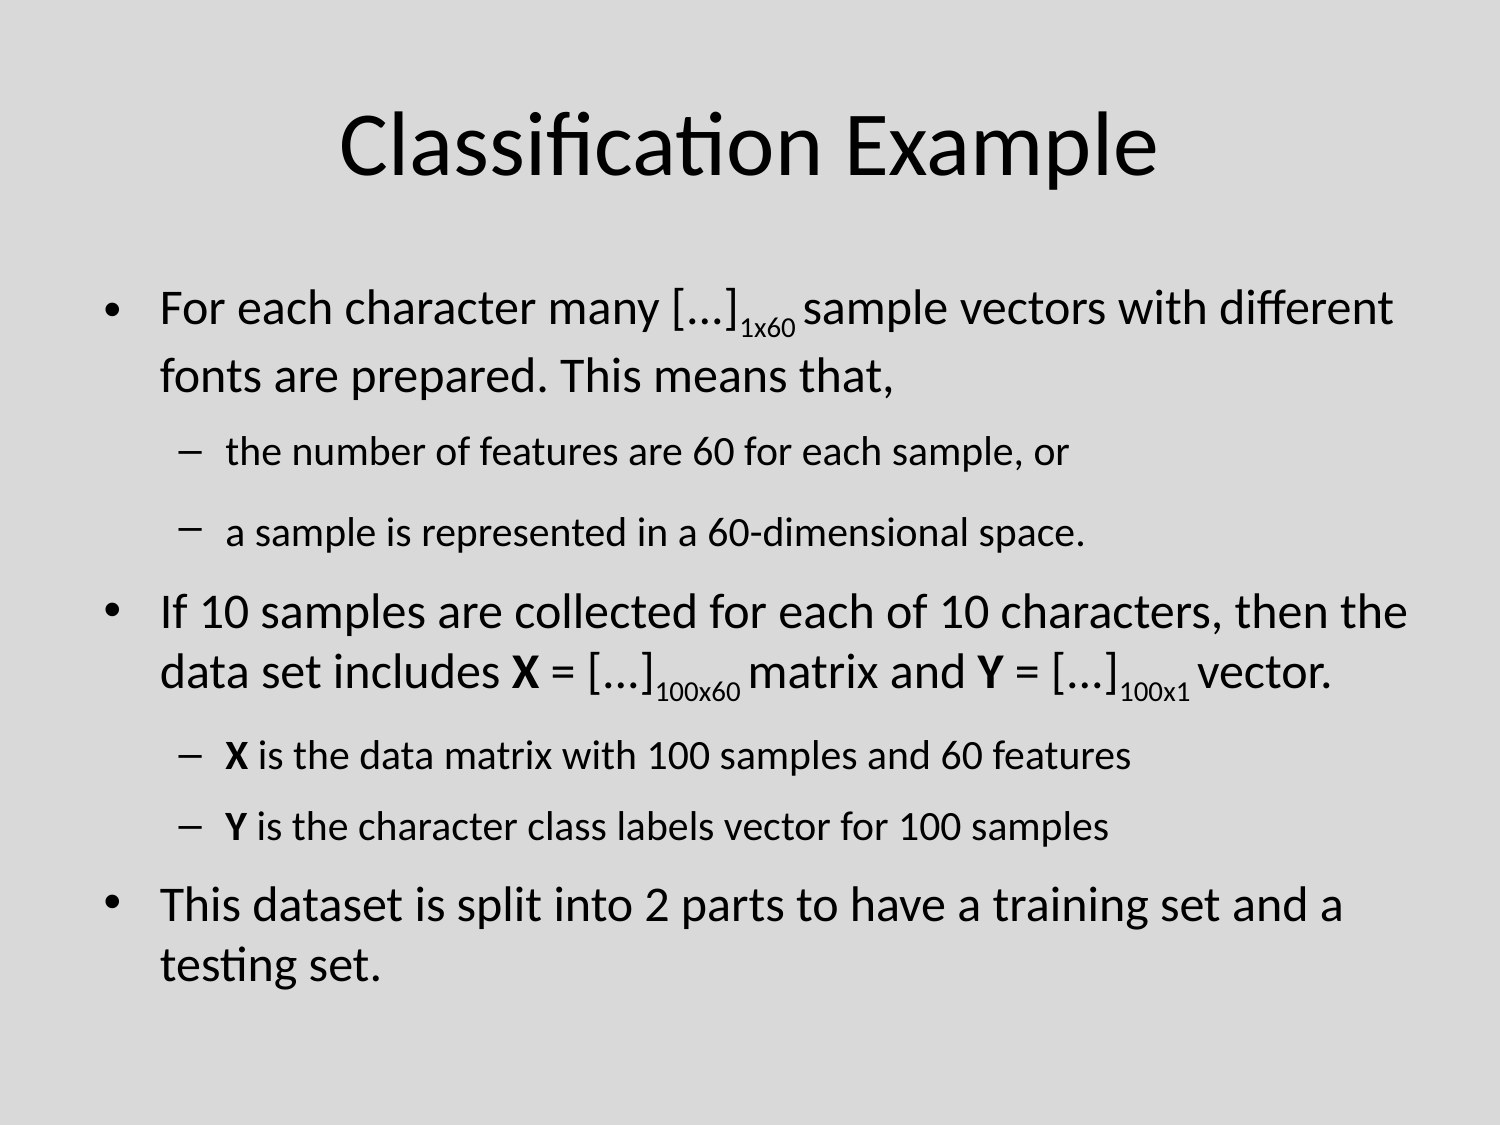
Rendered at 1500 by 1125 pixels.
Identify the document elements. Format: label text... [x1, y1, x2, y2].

list For each character many [...]1x60 sample vectors with different fonts are prepared. This means that, the number of features are 60 for each sample, or a sample is represented in a 60-dimensional space. If 10 samples are collected for each of 10 characters, then the data set includes X = [...]100x60 matrix and Y = [...]100x1 vector. X is the data matrix with 100 samples and 60 features Y is the character class labels vector for 100 samples This dataset is split into 2 parts to have a training set and a testing set. [88, 267, 1436, 1013]
title Classification Example [75, 45, 1425, 233]
